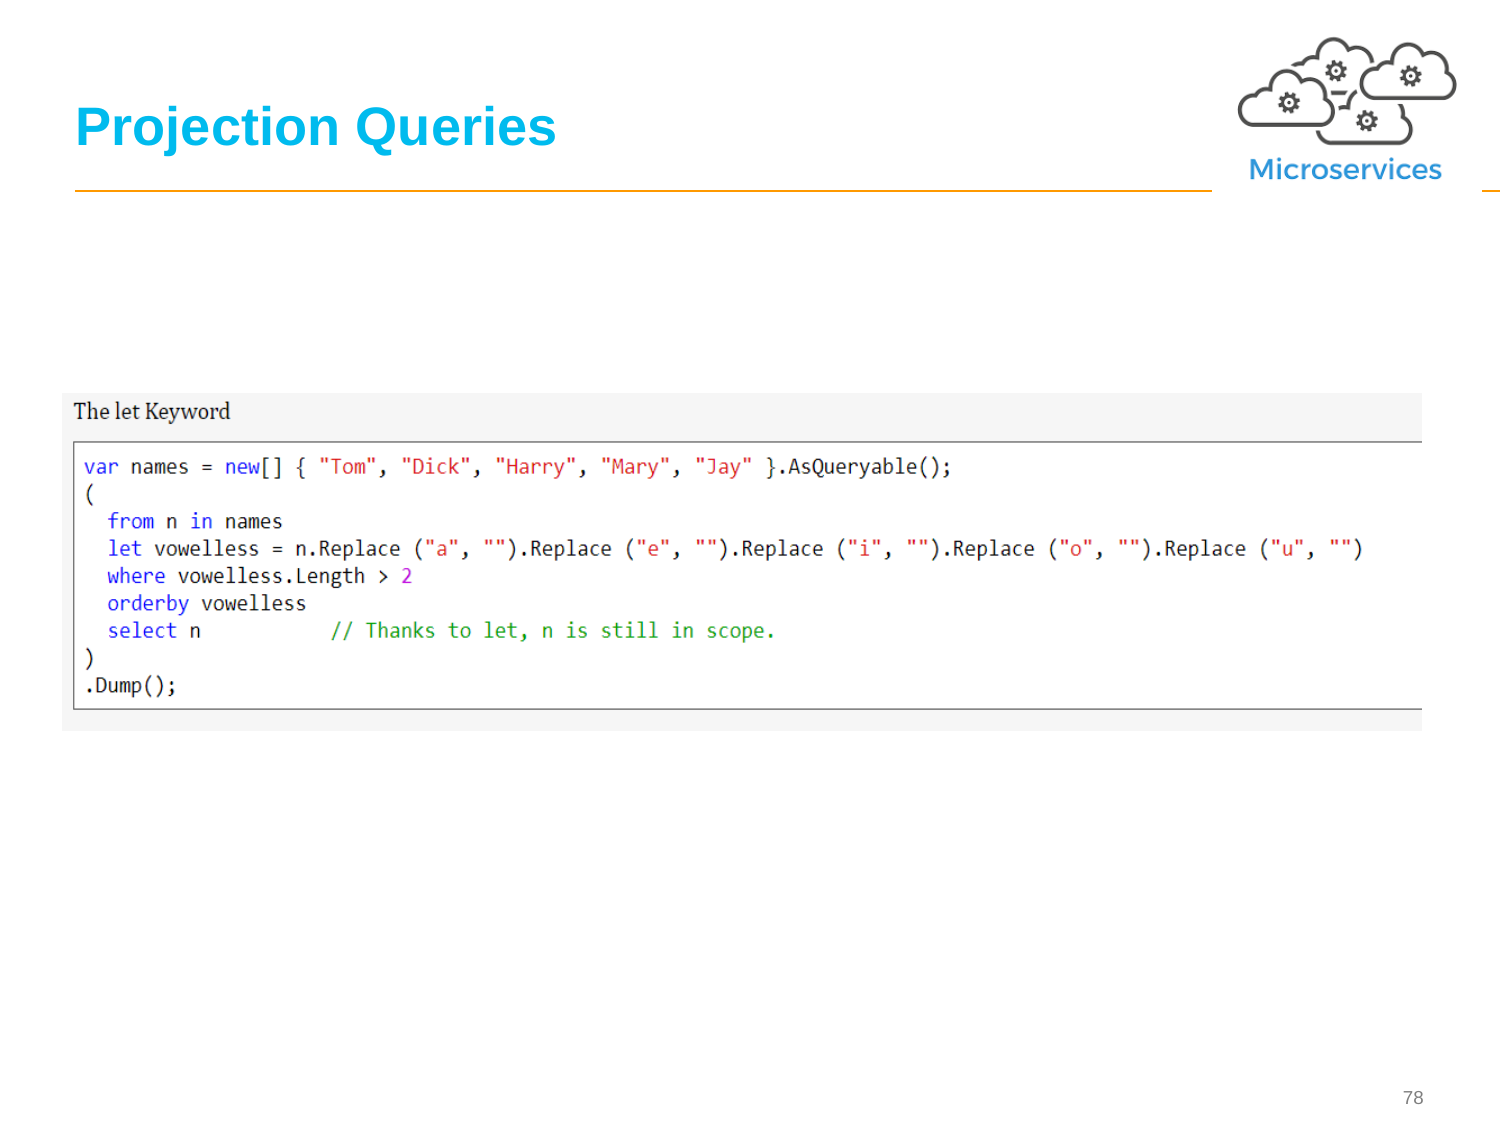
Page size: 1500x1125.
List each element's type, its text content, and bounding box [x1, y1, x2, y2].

title Projection Queries [75, 27, 1422, 157]
picture [1212, 1, 1482, 203]
picture [62, 393, 1422, 732]
